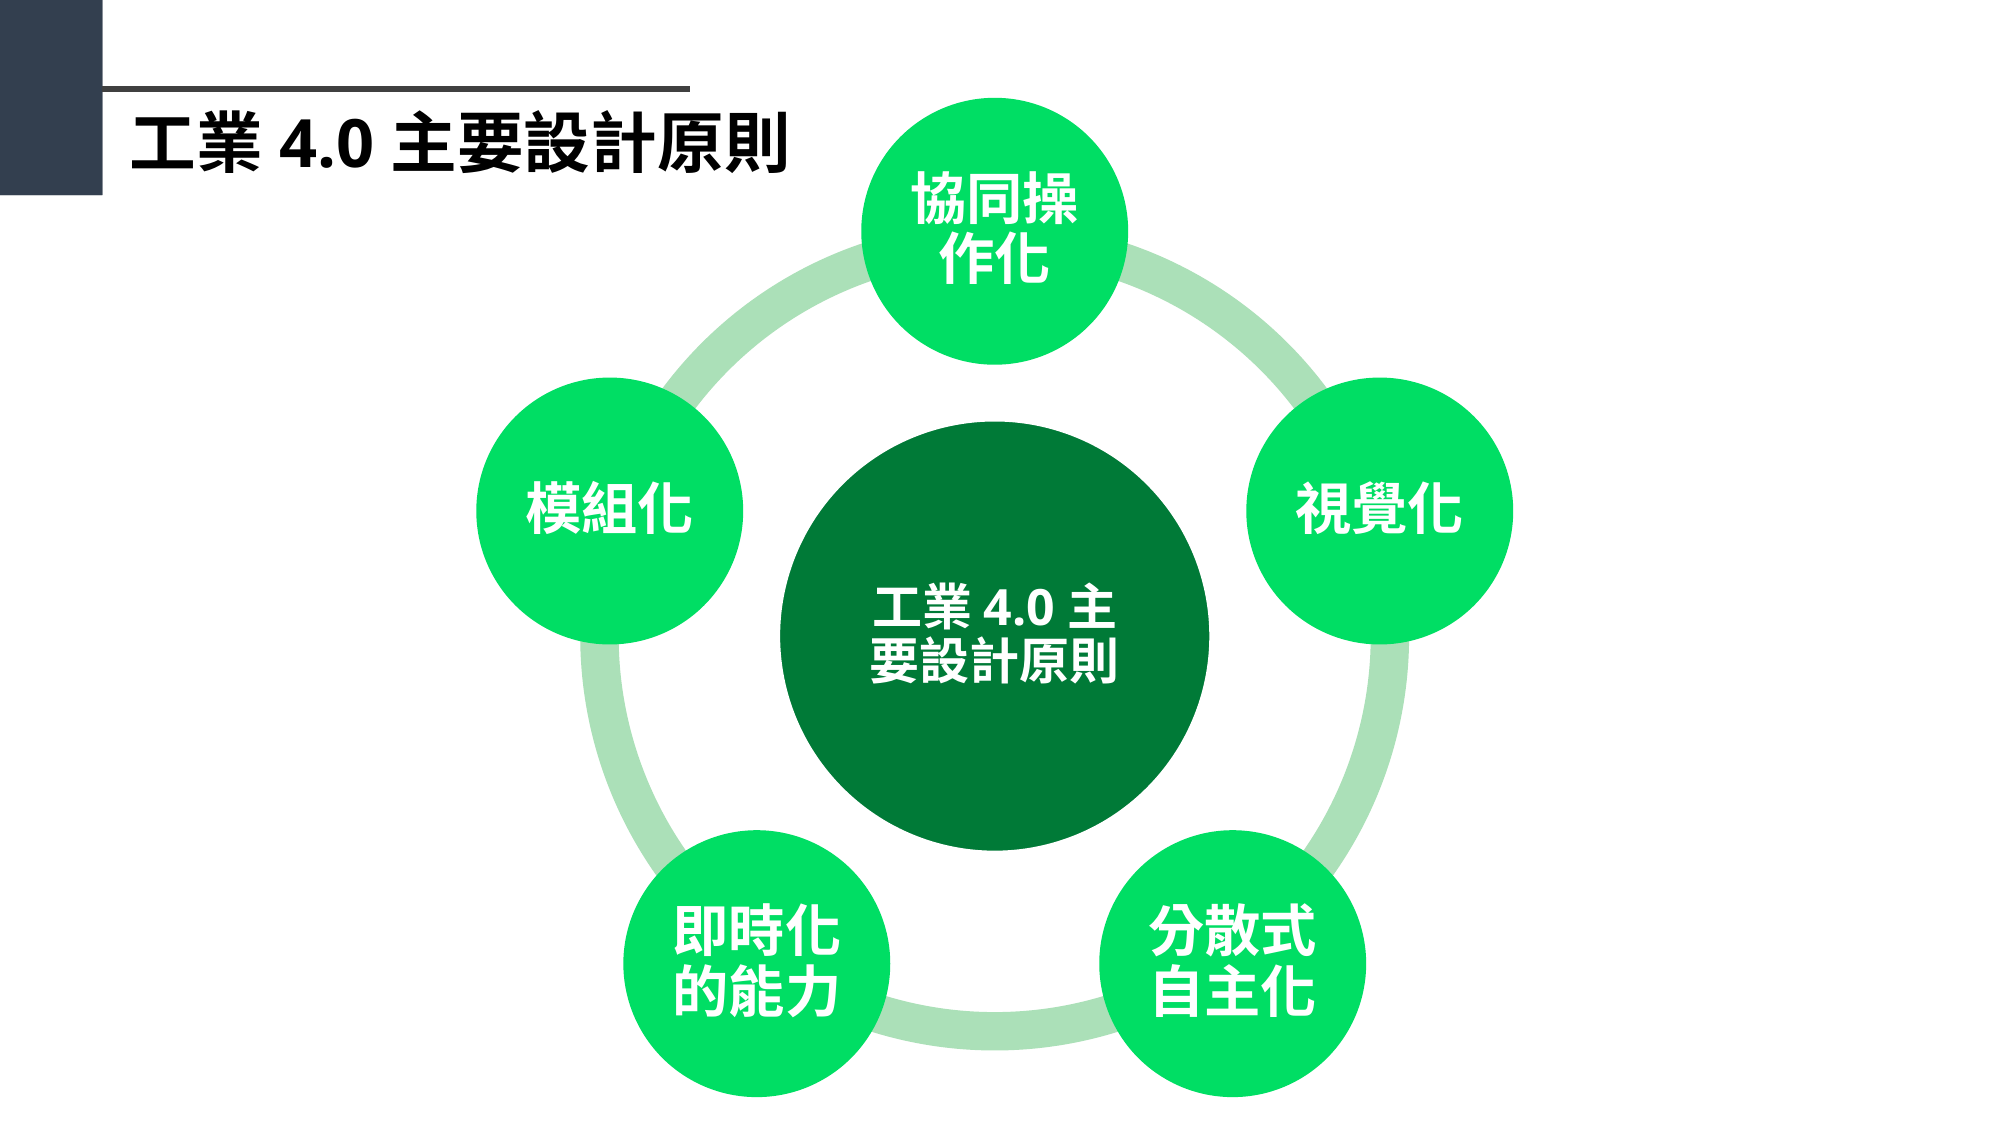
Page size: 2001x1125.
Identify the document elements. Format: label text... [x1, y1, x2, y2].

text_box 工業4.0主要設計原則 [114, 93, 806, 188]
text_box [0, 0, 103, 196]
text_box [239, 97, 1750, 1105]
